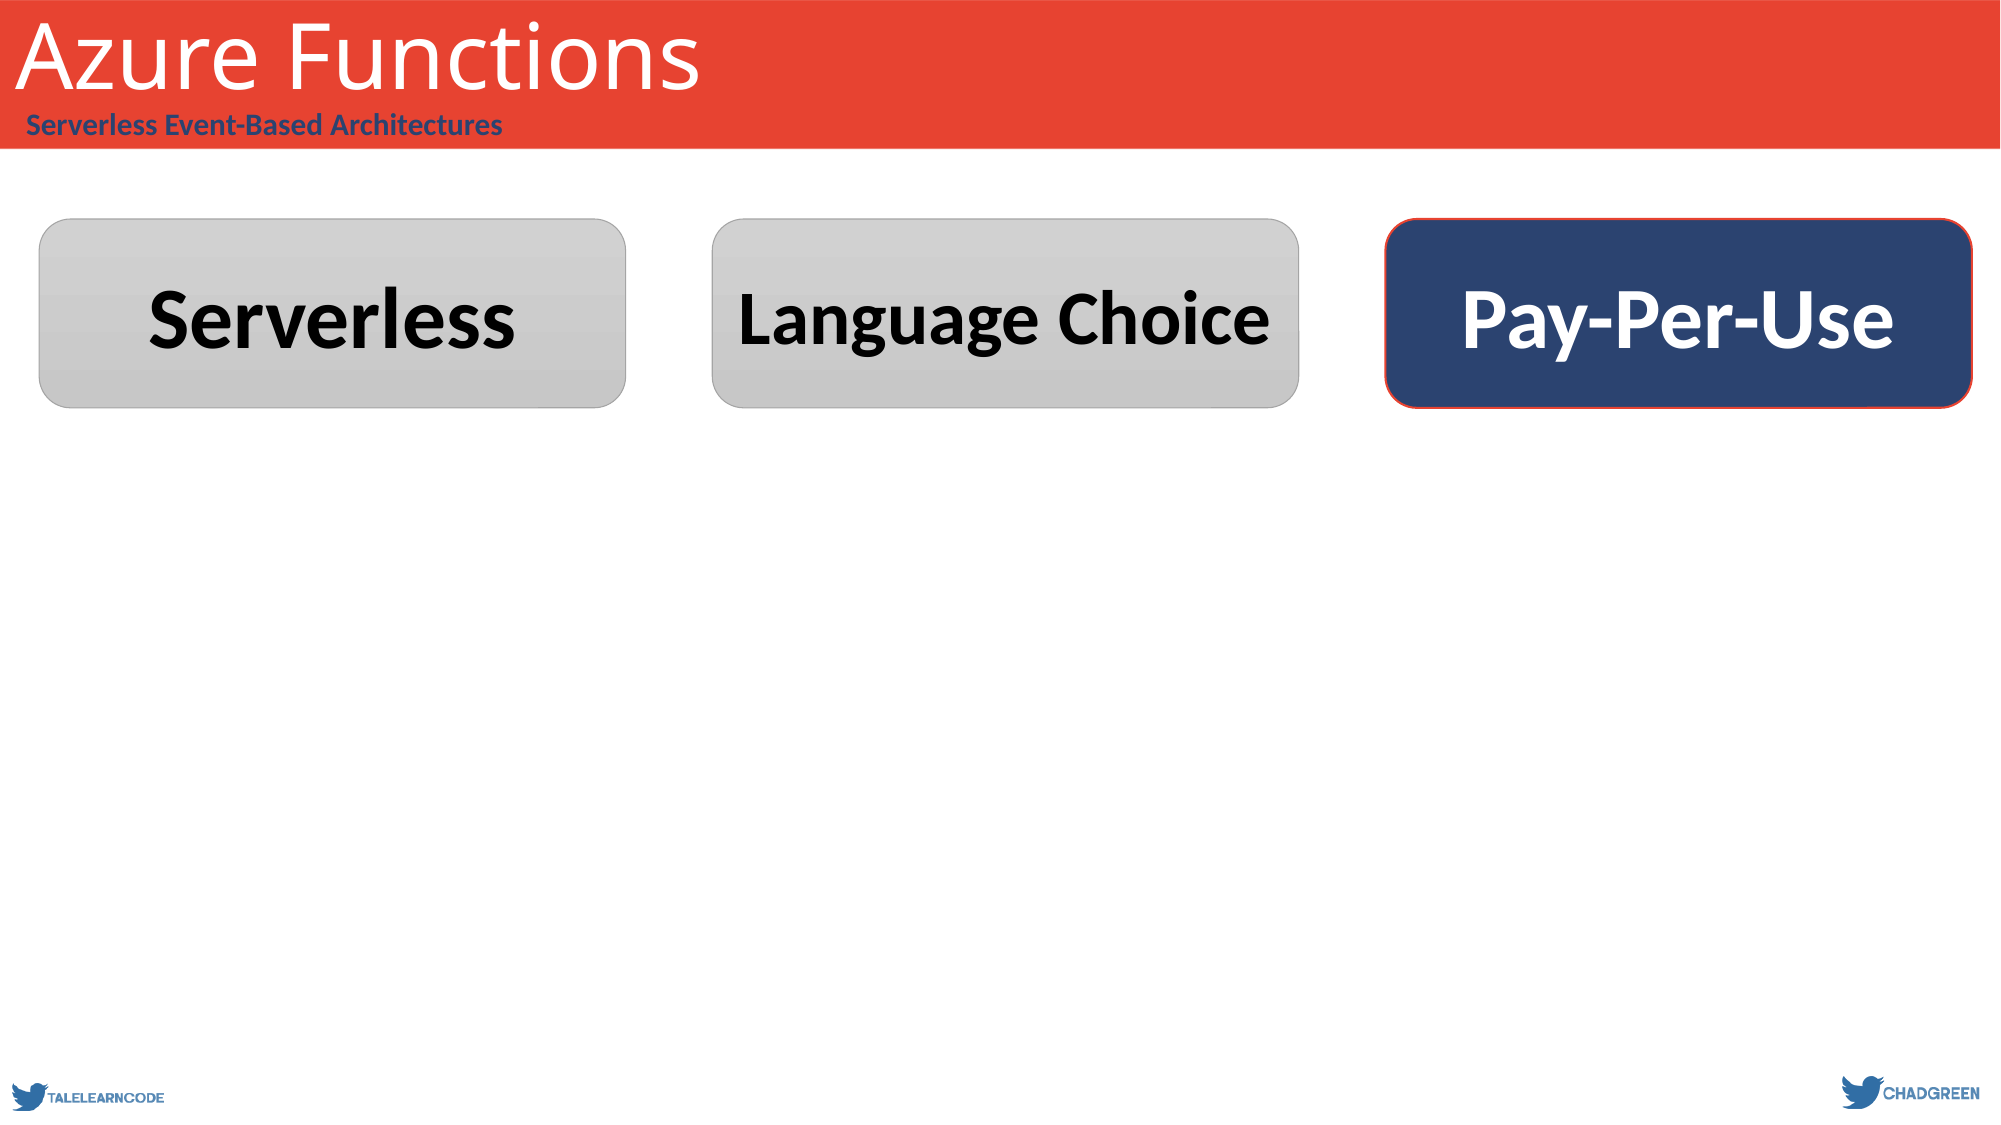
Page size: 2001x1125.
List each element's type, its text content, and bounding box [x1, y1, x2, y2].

title Azure Functions [0, 3, 2000, 150]
text_box Pay-Per-Use [1384, 217, 1973, 409]
list Serverless Event-Based Architectures [11, 101, 2000, 150]
text_box Language Choice [711, 218, 1300, 409]
picture [0, 0, 2001, 1125]
text_box Serverless [38, 218, 627, 409]
